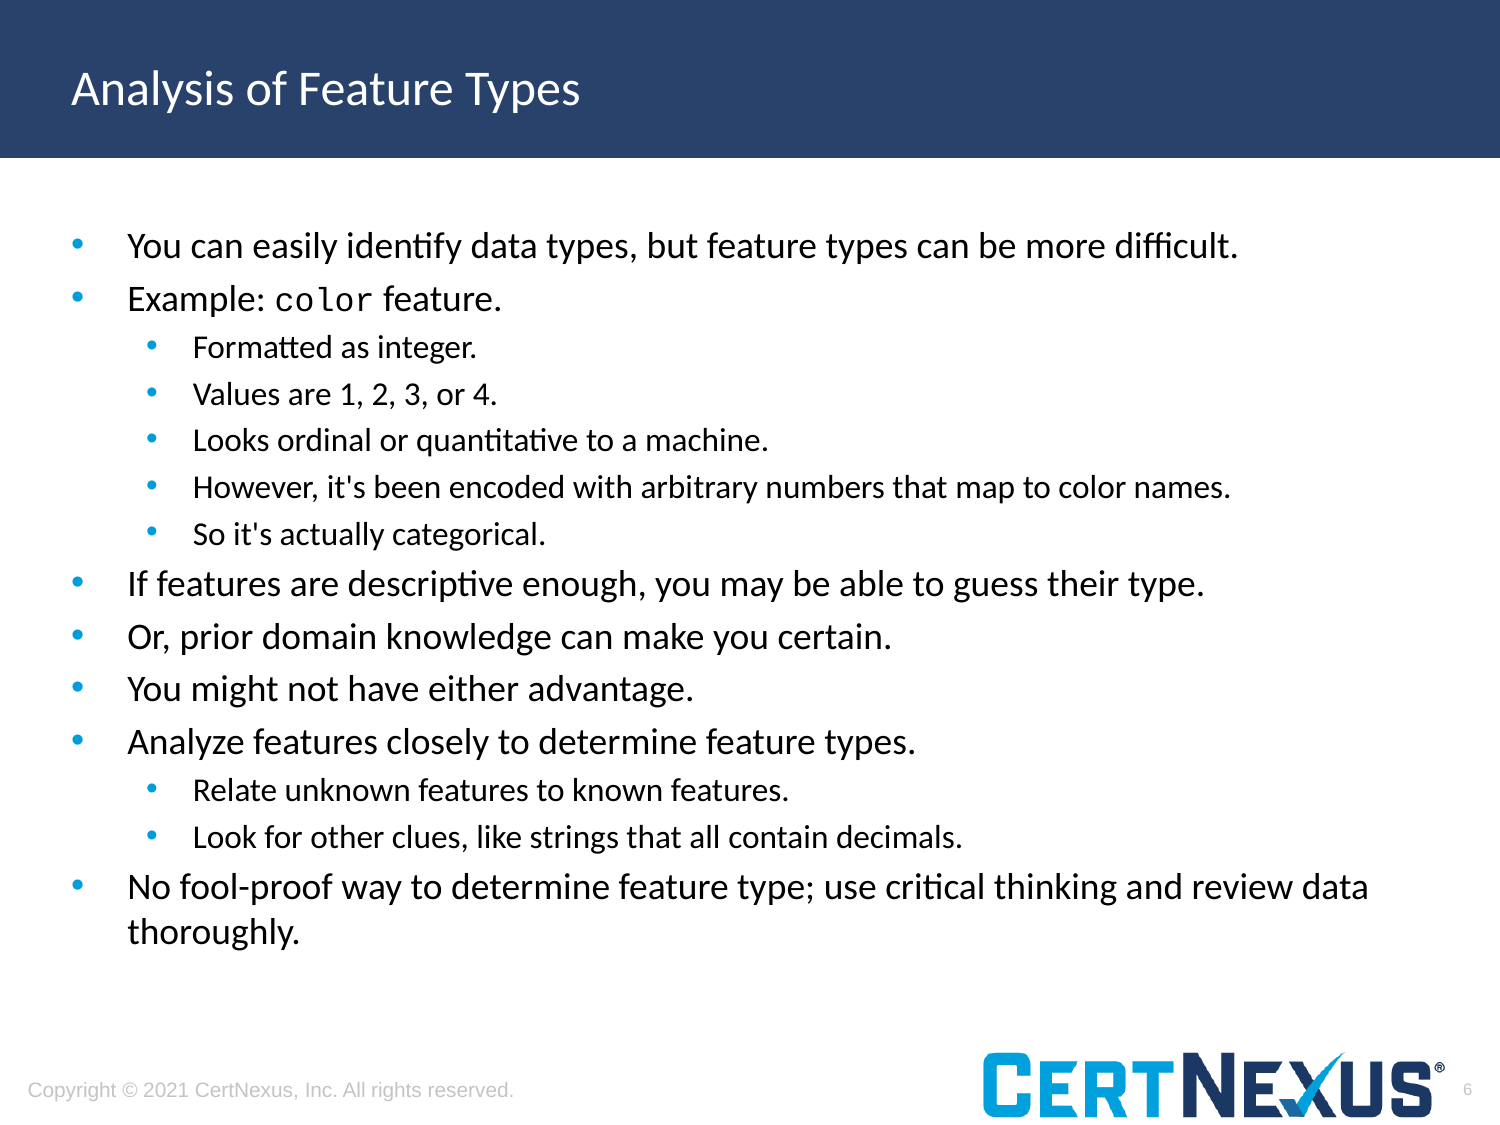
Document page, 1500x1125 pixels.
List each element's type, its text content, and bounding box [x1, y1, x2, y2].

title Analysis of Feature Types [56, 16, 1350, 155]
slide_number 6 [1137, 1058, 1488, 1119]
picture [967, 1023, 1458, 1125]
list You can easily identify data types, but feature types can be more difficult. Example: color feature. Formatted as integer. Values are 1, 2, 3, or 4. Looks ordinal or quantitative to a machine. However, it's been encoded with arbitrary numbers that map to color names. So it's actually categorical. If features are descriptive enough, you may be able to guess their type. Or, prior domain knowledge can make you certain. You might not have either advantage. Analyze features closely to determine feature types. Relate unknown features to known features. Look for other clues, like strings that all contain decimals. No fool-proof way to determine feature type; use critical thinking and review data thoroughly. [56, 213, 1444, 1021]
